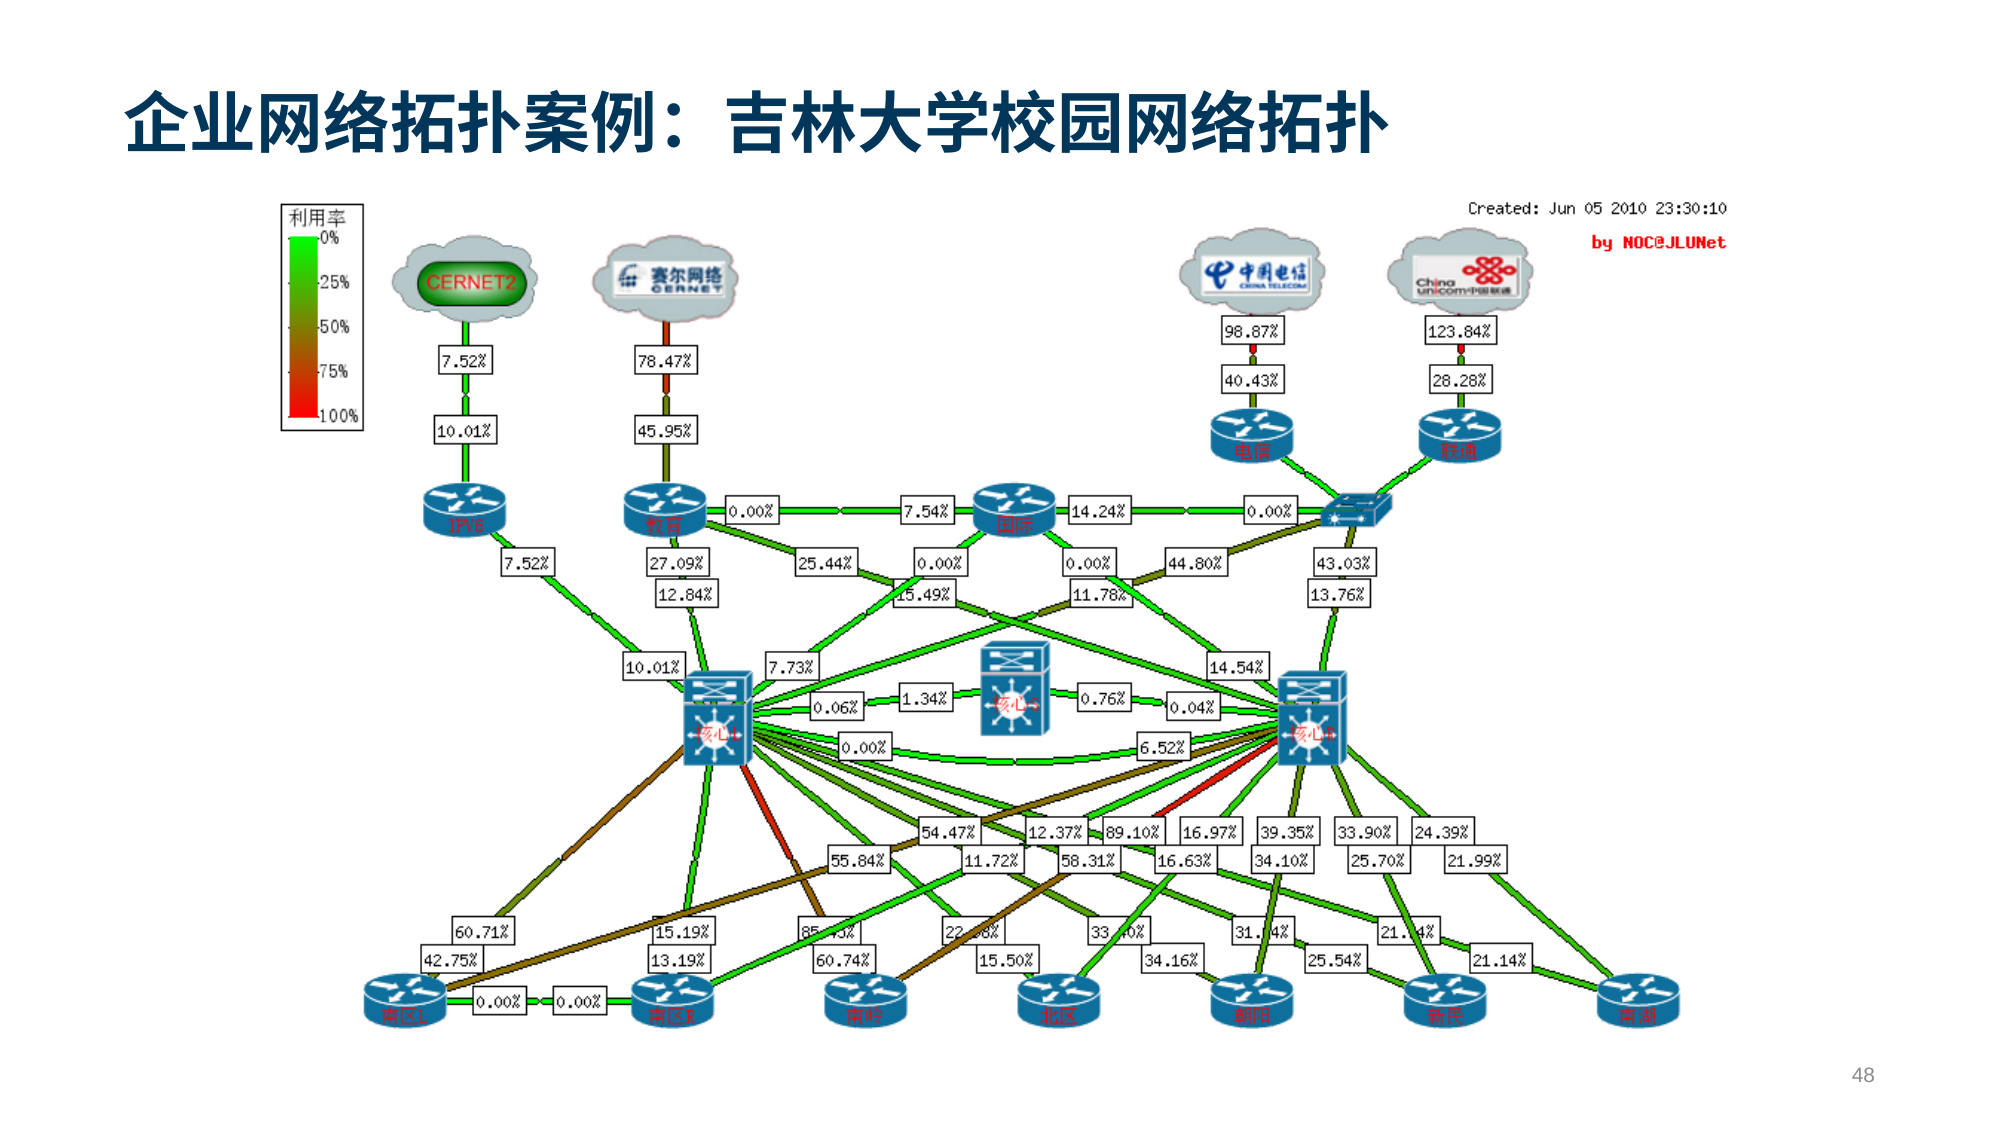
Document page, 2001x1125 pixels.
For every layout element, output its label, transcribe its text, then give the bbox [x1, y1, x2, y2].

title 企业网络拓扑案例：吉林大学校园网络拓扑 [108, 21, 1890, 169]
slide_number 48 [1712, 1051, 1890, 1097]
picture [272, 198, 1728, 1090]
